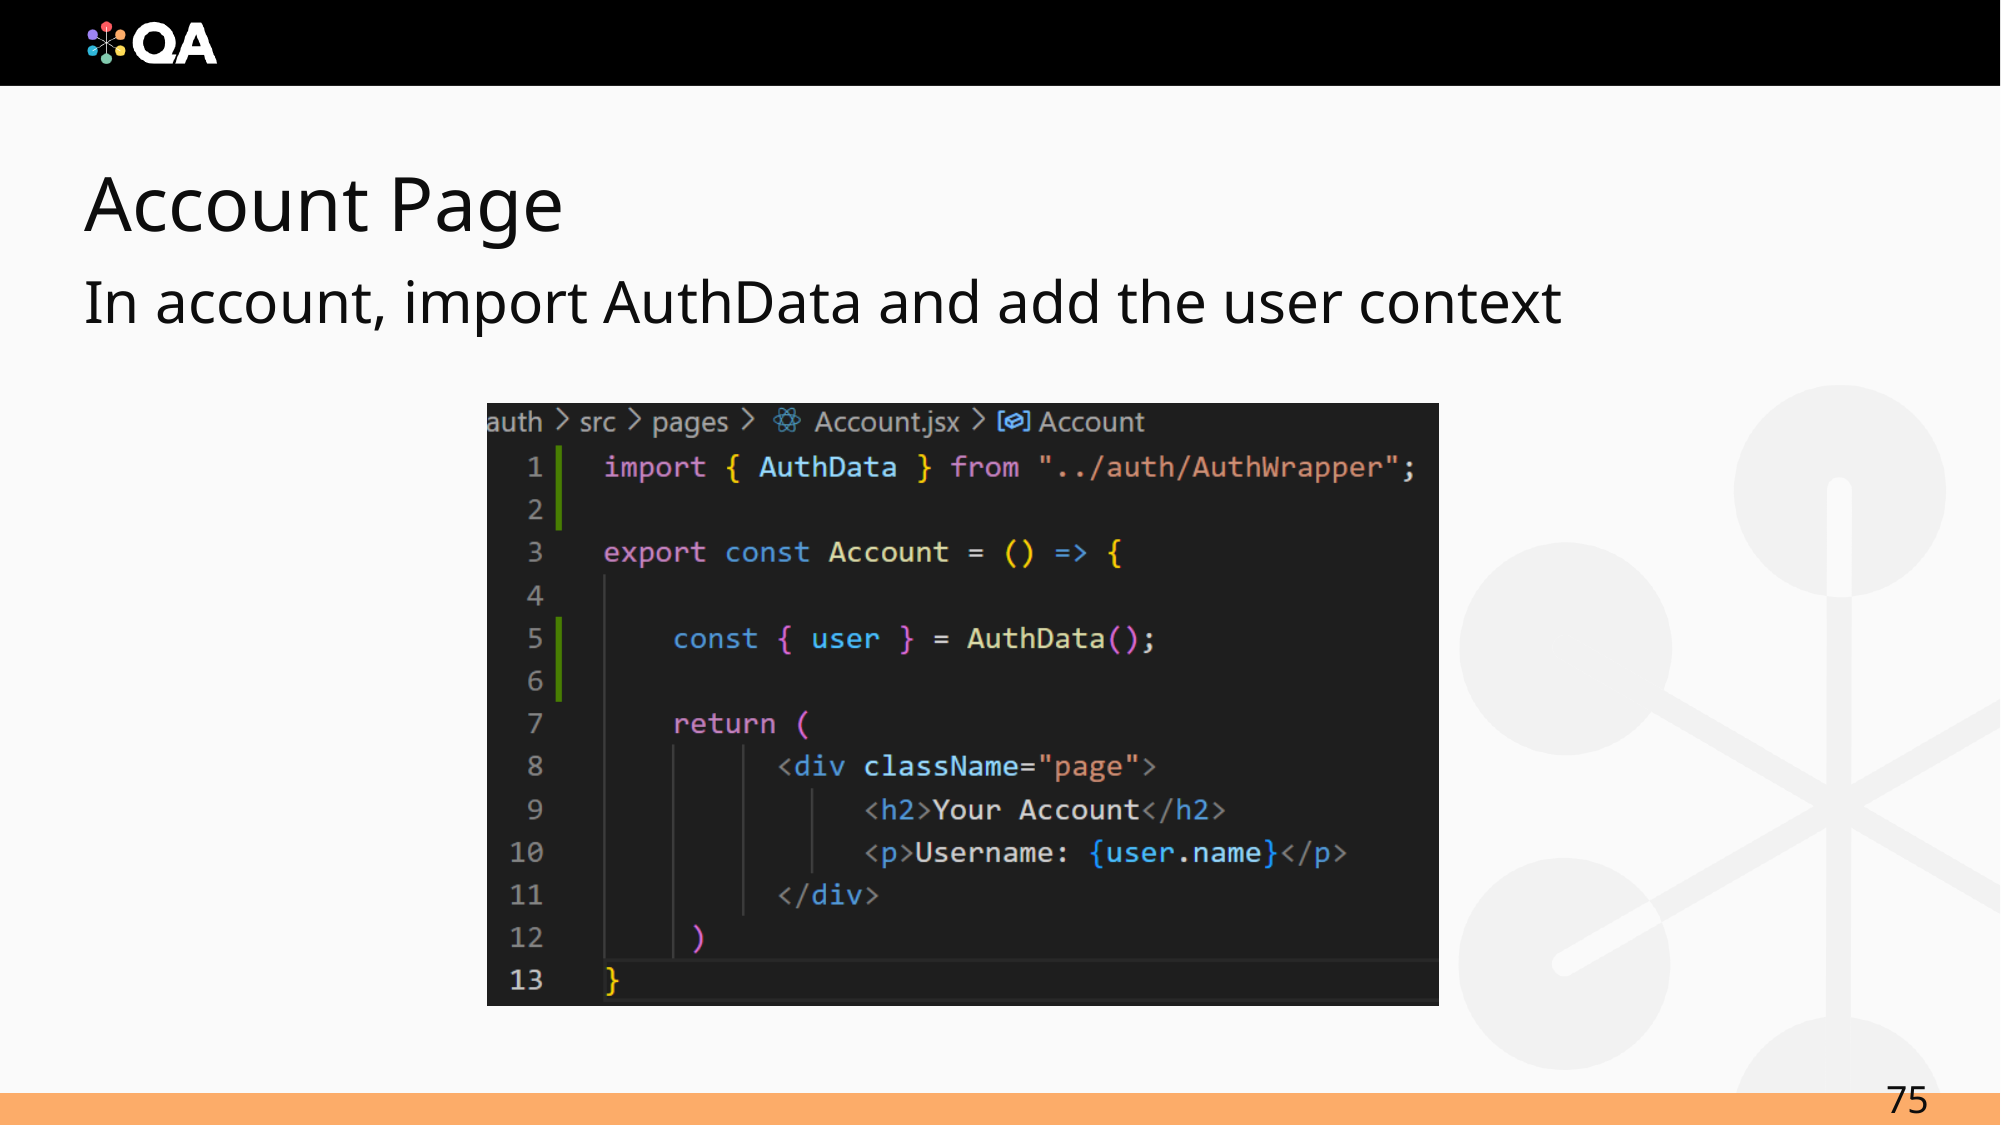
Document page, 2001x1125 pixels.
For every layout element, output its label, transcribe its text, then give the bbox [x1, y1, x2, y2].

list In account, import AuthData and add the user context [84, 265, 1668, 542]
title Account Page [84, 159, 1916, 278]
slide_number 75 [1871, 1068, 2000, 1098]
picture [0, 0, 2001, 1125]
